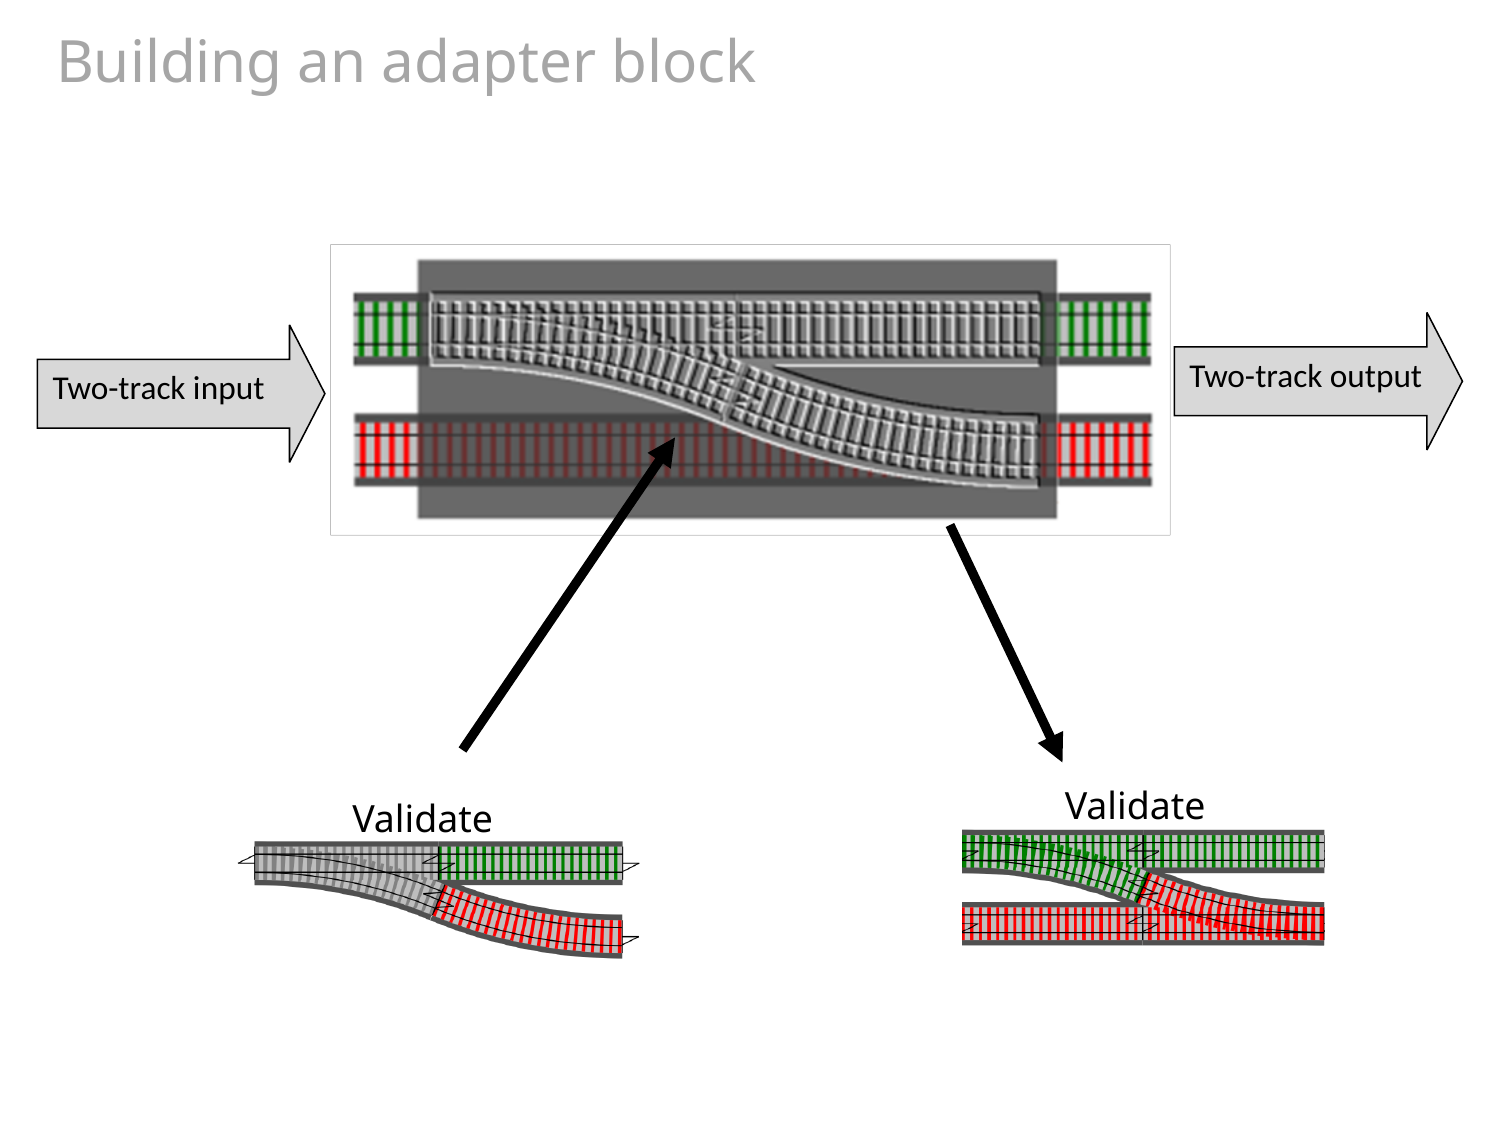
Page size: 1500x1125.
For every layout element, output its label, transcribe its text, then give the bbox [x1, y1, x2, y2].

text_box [224, 787, 663, 999]
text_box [962, 774, 1326, 961]
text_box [462, 437, 676, 751]
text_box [949, 524, 1063, 763]
title Building an adapter block [41, 19, 1459, 100]
text_box Two-track output [1179, 312, 1463, 450]
picture [328, 242, 1174, 538]
text_box Two-track input [37, 324, 323, 463]
